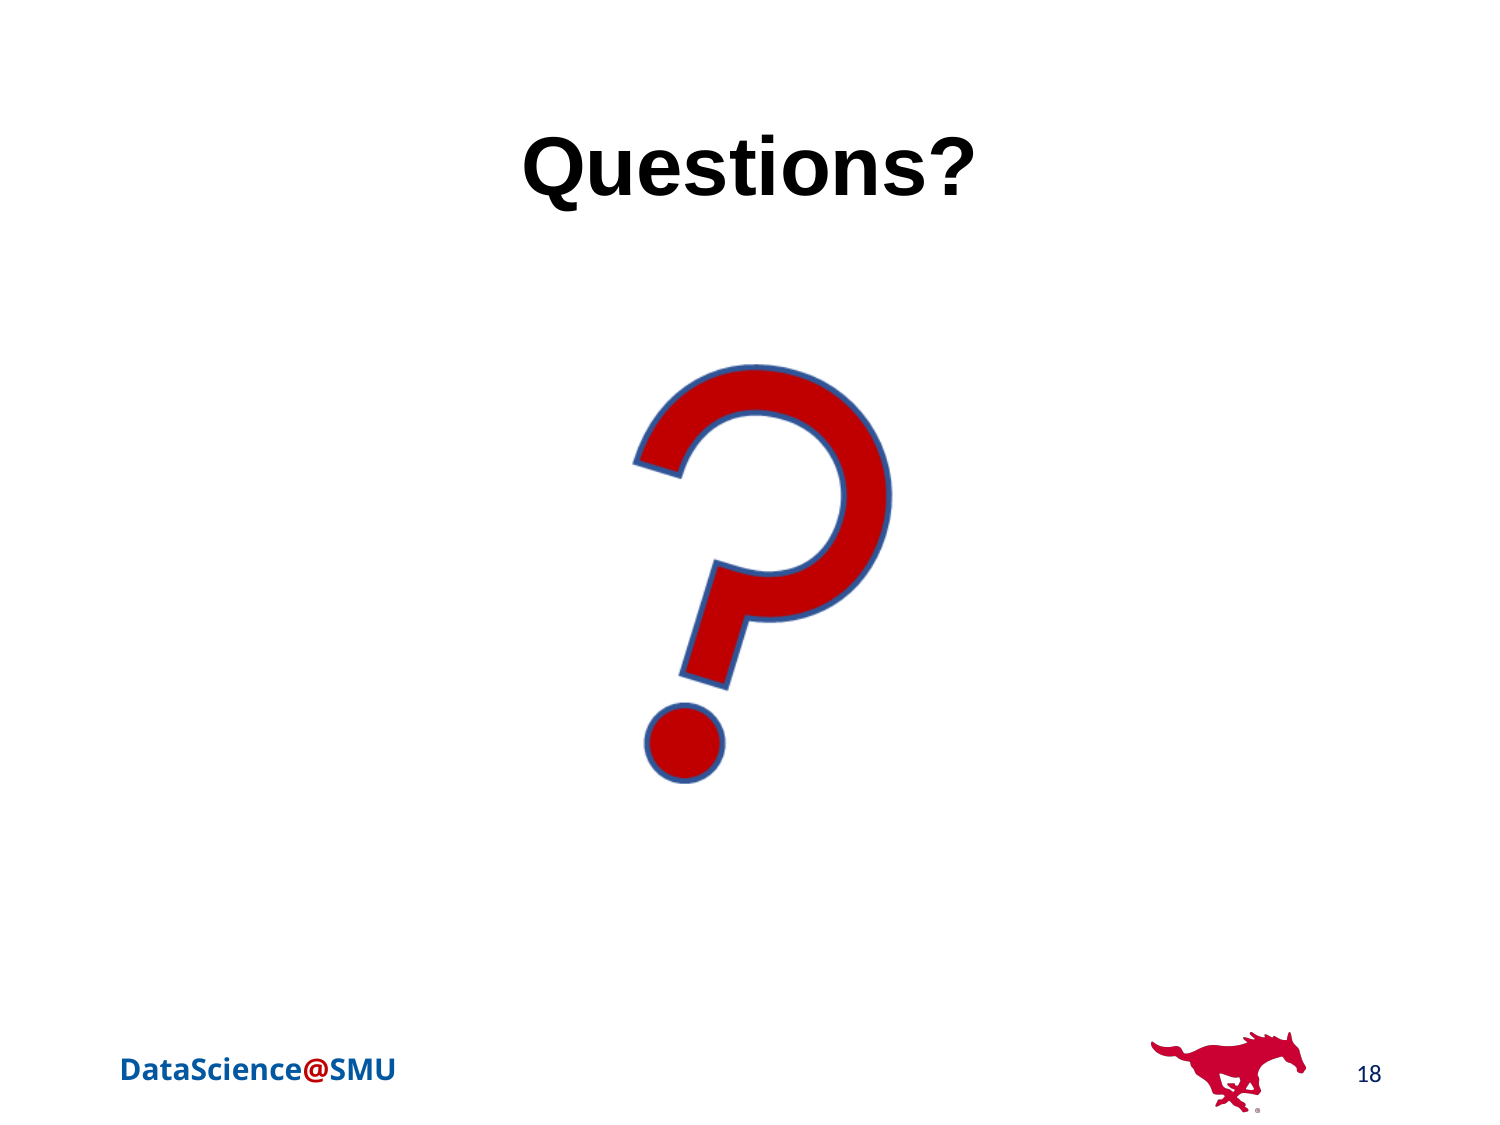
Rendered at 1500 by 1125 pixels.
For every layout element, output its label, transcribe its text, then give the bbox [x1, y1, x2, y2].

picture [1151, 1032, 1306, 1042]
slide_number 18 [1059, 1042, 1397, 1103]
picture [392, 233, 1080, 921]
title Questions? [103, 59, 1397, 278]
picture [1151, 1103, 1306, 1113]
